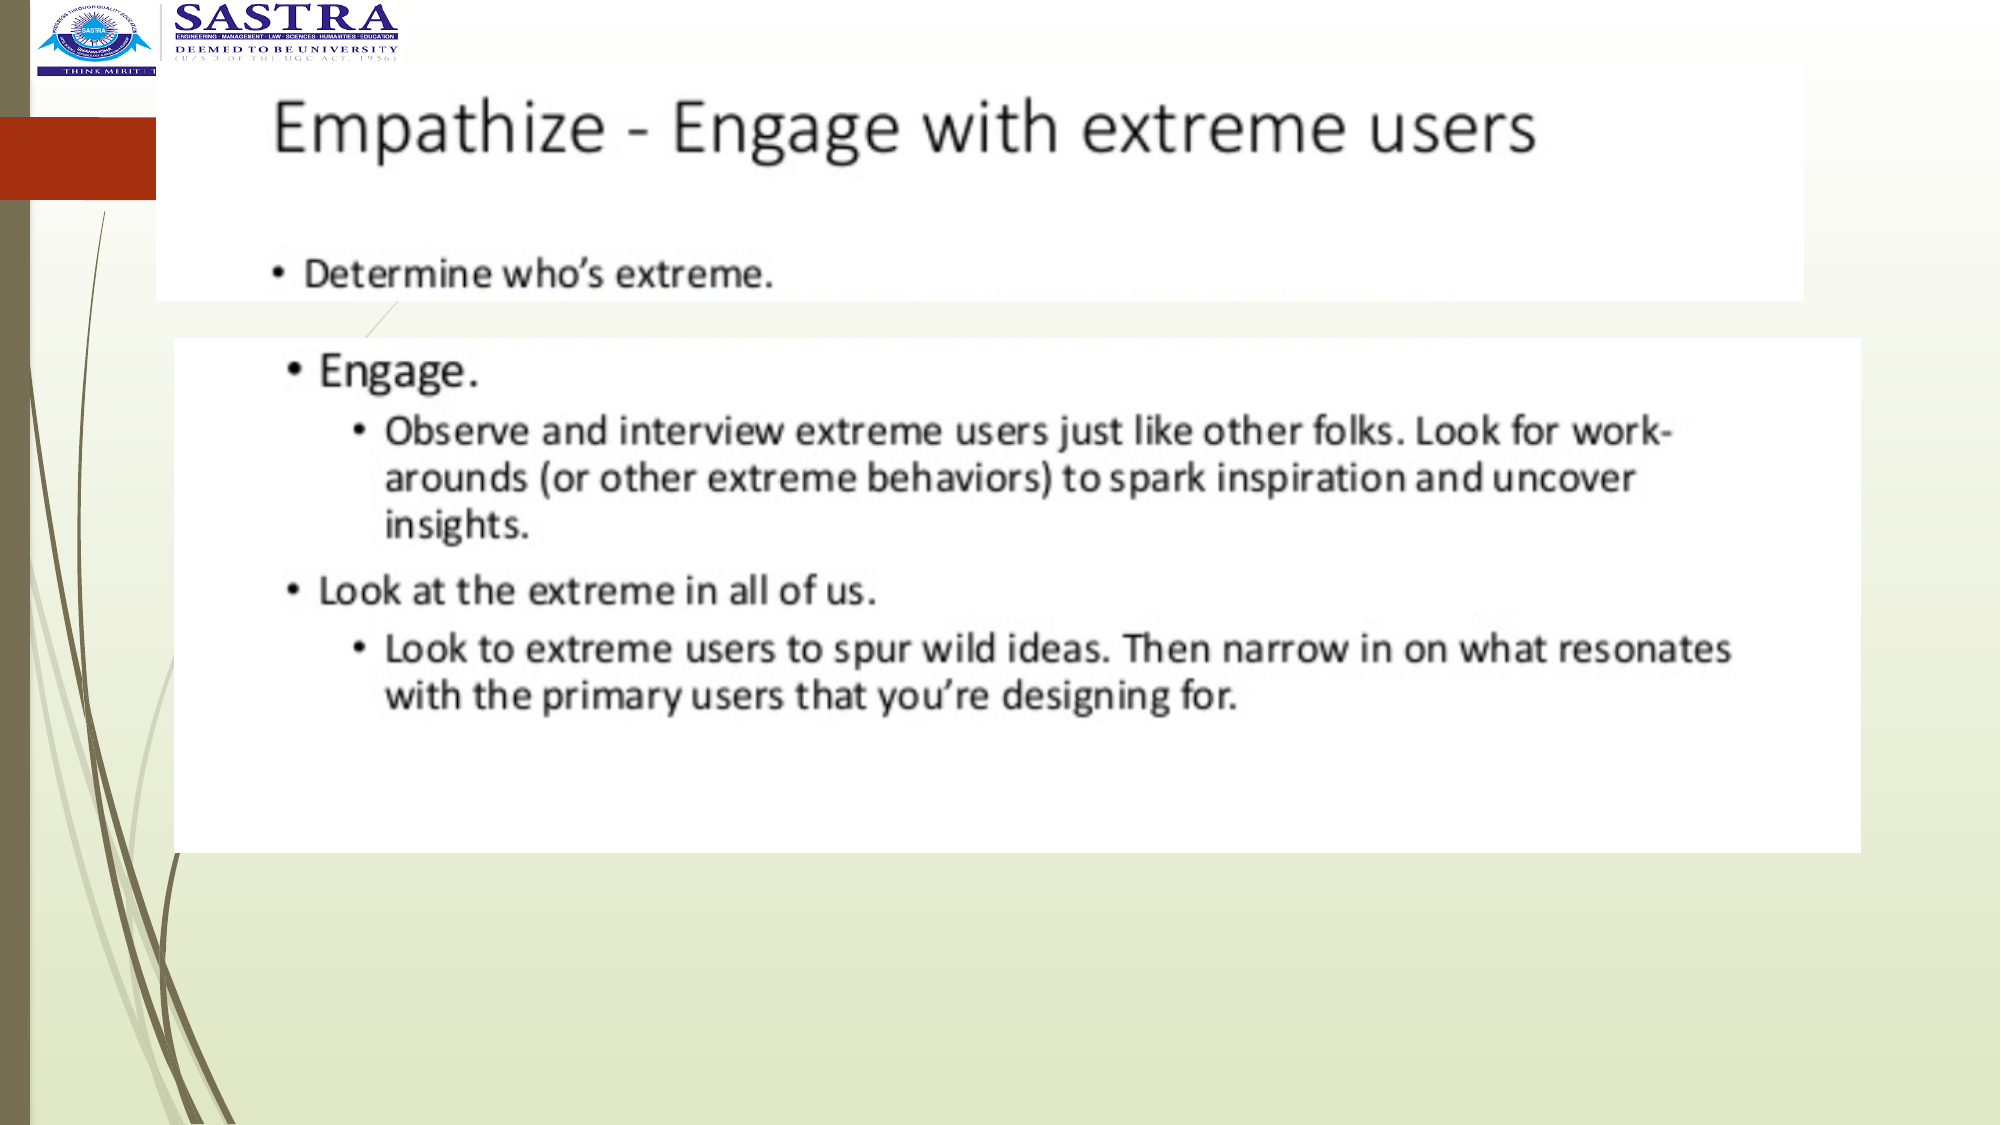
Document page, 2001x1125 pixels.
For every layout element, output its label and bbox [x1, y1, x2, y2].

picture [174, 338, 1861, 853]
picture [31, 0, 1805, 302]
